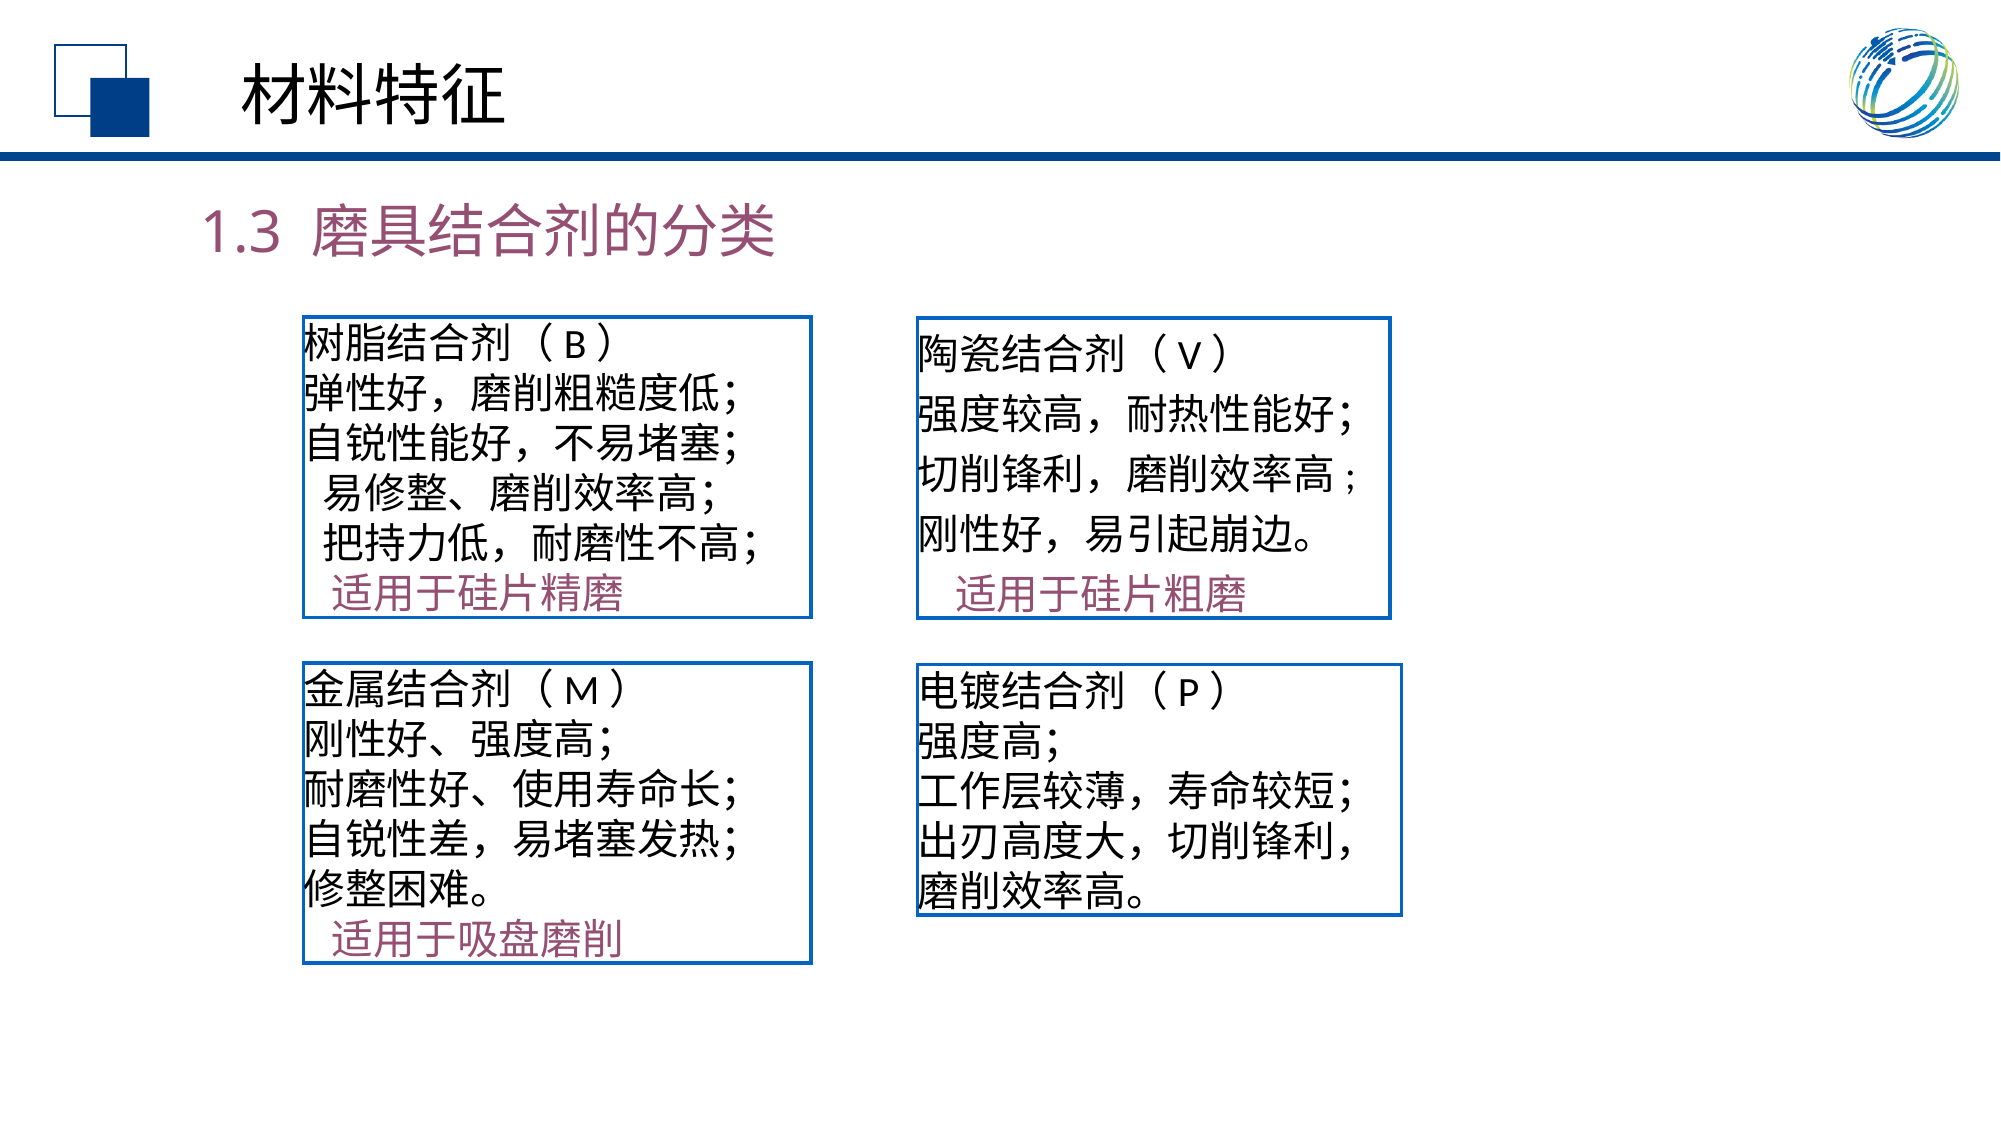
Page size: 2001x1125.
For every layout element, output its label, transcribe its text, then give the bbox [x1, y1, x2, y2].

text_box 材料特征 [225, 45, 1094, 140]
picture [1845, 24, 1963, 142]
text_box [218, 388, 1343, 639]
text_box 陶瓷结合剂（V） 强度较高，耐热性能好； 切削锋利，磨削效率高; 刚性好，易引起崩边。 适用于硅片粗磨 [917, 317, 1391, 618]
text_box 树脂结合剂（B） 弹性好，磨削粗糙度低； 自锐性能好，不易堵塞； 易修整、磨削效率高； 把持力低，耐磨性不高； 适用于硅片精磨 [303, 317, 812, 618]
text_box 1.3 磨具结合剂的分类 [184, 187, 811, 275]
text_box 金属结合剂（M） 刚性好、强度高； 耐磨性好、使用寿命长； 自锐性差，易堵塞发热； 修整困难。 适用于吸盘磨削 [303, 663, 812, 964]
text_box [54, 45, 150, 137]
text_box 电镀结合剂（P） 强度高； 工作层较薄，寿命较短； 出刃高度大，切削锋利，磨削效率高。 [917, 664, 1402, 915]
